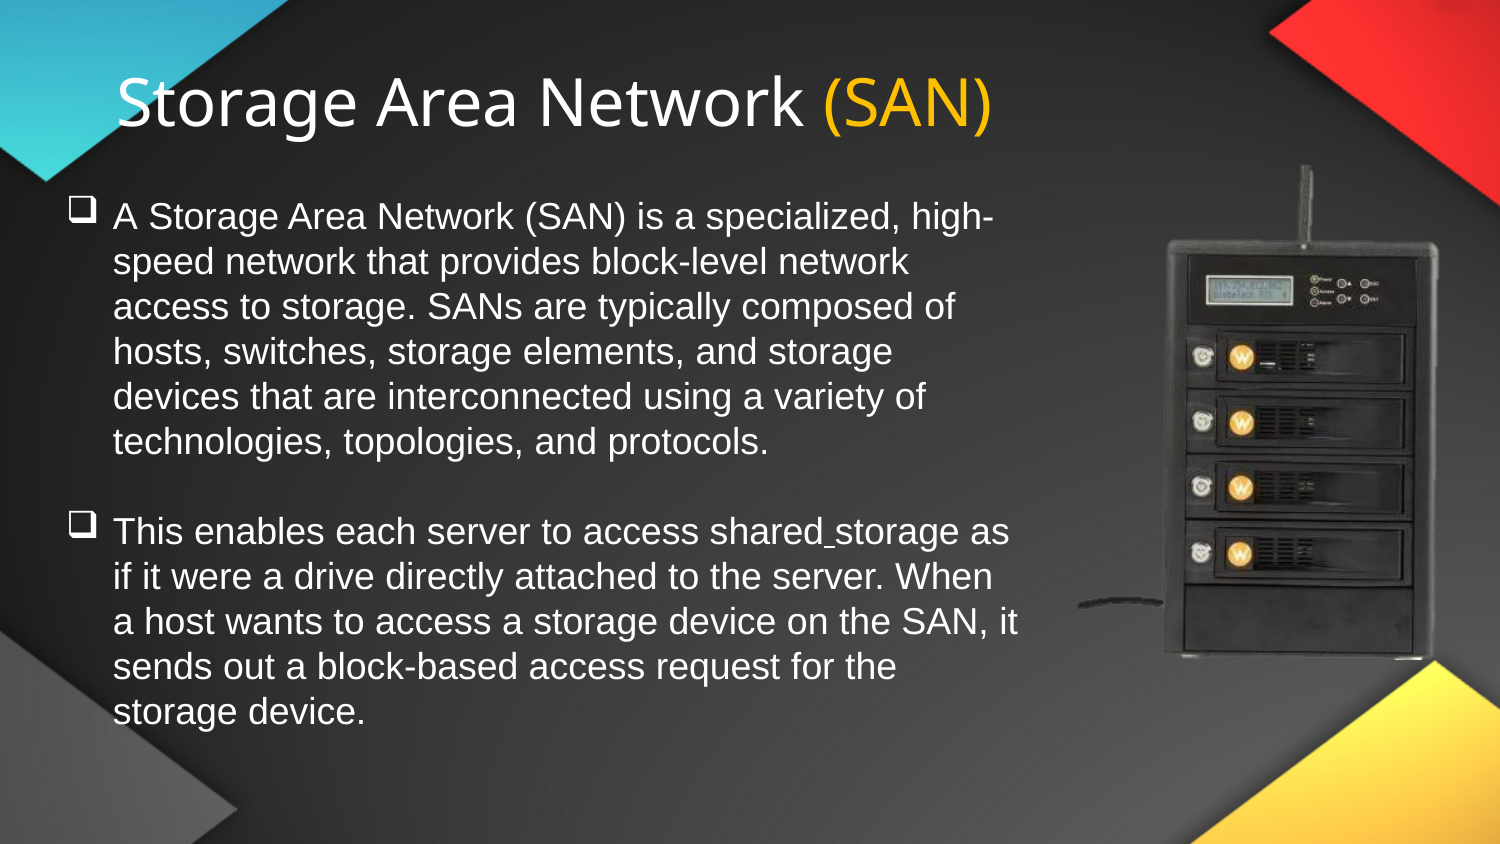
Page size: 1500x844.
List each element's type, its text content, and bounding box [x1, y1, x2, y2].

picture [0, 0, 1500, 844]
text_box A Storage Area Network (SAN) is a specialized, high-speed network that provides block-level network access to storage. SANs are typically composed of hosts, switches, storage elements, and storage devices that are interconnected using a variety of technologies, topologies, and protocols. This enables each server to access shared storage as if it were a drive directly attached to the server. When a host wants to access a storage device on the SAN, it sends out a block-based access request for the storage device. [51, 184, 1039, 740]
title Storage Area Network (SAN) [89, 27, 1019, 171]
